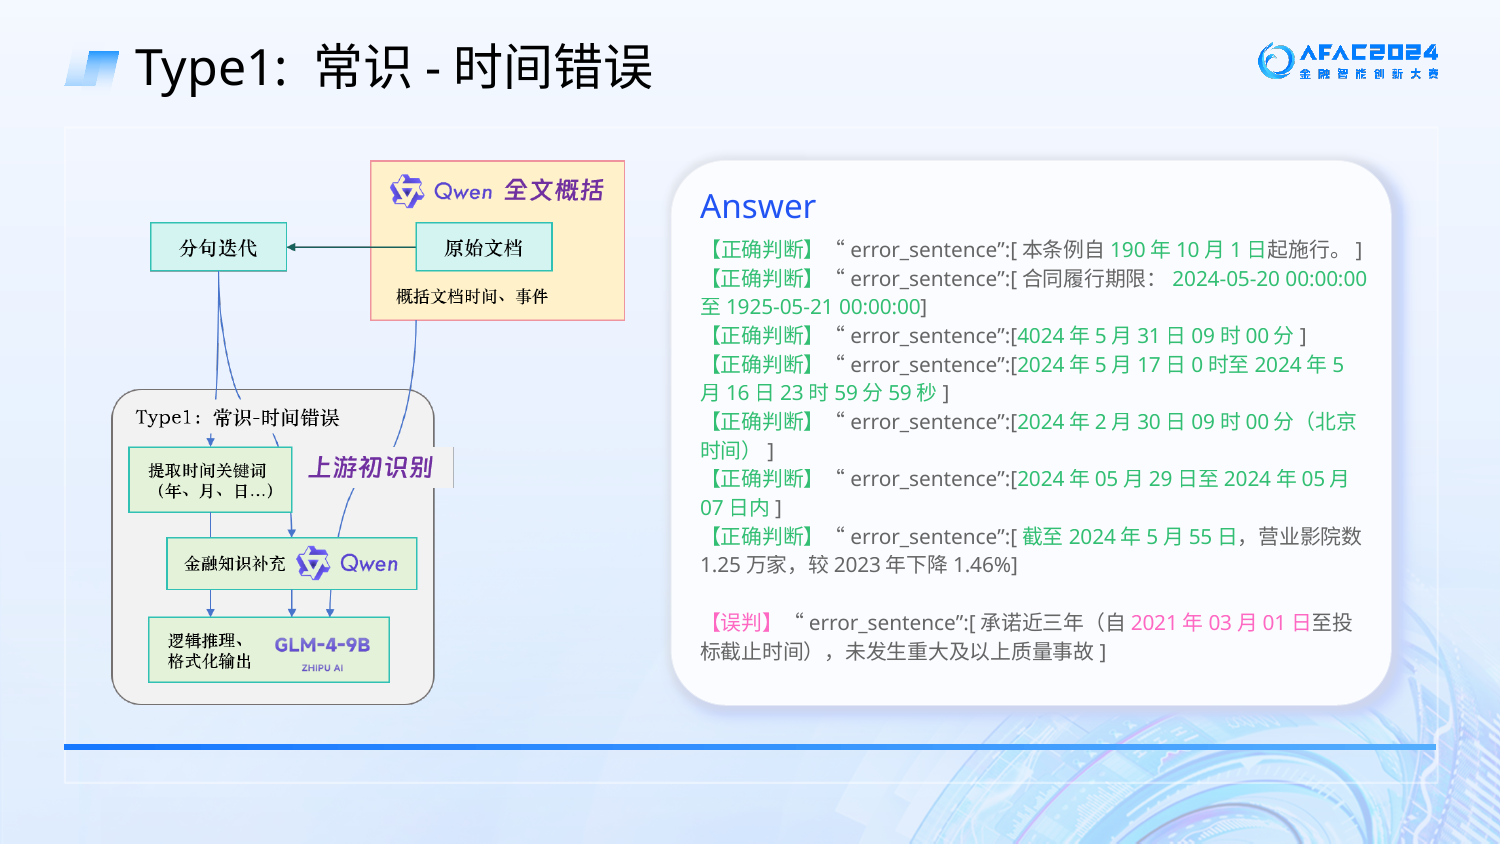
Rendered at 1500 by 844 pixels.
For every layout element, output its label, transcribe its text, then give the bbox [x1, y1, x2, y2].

text_box 4 [664, 153, 1413, 436]
picture [1343, 41, 1438, 79]
picture [0, 160, 1500, 844]
text_box [671, 160, 1391, 436]
text_box Type1: 常识-时间错误 [129, 34, 1343, 104]
text_box Answer [700, 173, 979, 226]
text_box 【正确判断】“error_sentence”:[本条例自190年10月1日起施行。] 【正确判断】“error_sentence”:[合同履行期限：2024-05-20 00:00:00至1925-05-21 00:00:00] 【正确判断】“error_sentence”:[4024年5月31日09时00分] 【正确判断】“error_sentence”:[2024年5月17日0时至2024年5月16日23时59分59秒] 【正确判断】“error_sentence”:[2024年2月30日09时00分（北京时间）] 【正确判断】“error_sentence”:[2024年05月29日至2024年05月07日内] 【正确判断】“error_sentence”:[截至2024年5月55日，营业影院数1.25万家，较2023年下降1.46%] 【误判】“error_sentence”:[承诺近三年（自2021年03月01日至投标截止时间），未发生重大及以上质量事故] [700, 226, 1369, 436]
text_box [64, 127, 1438, 436]
